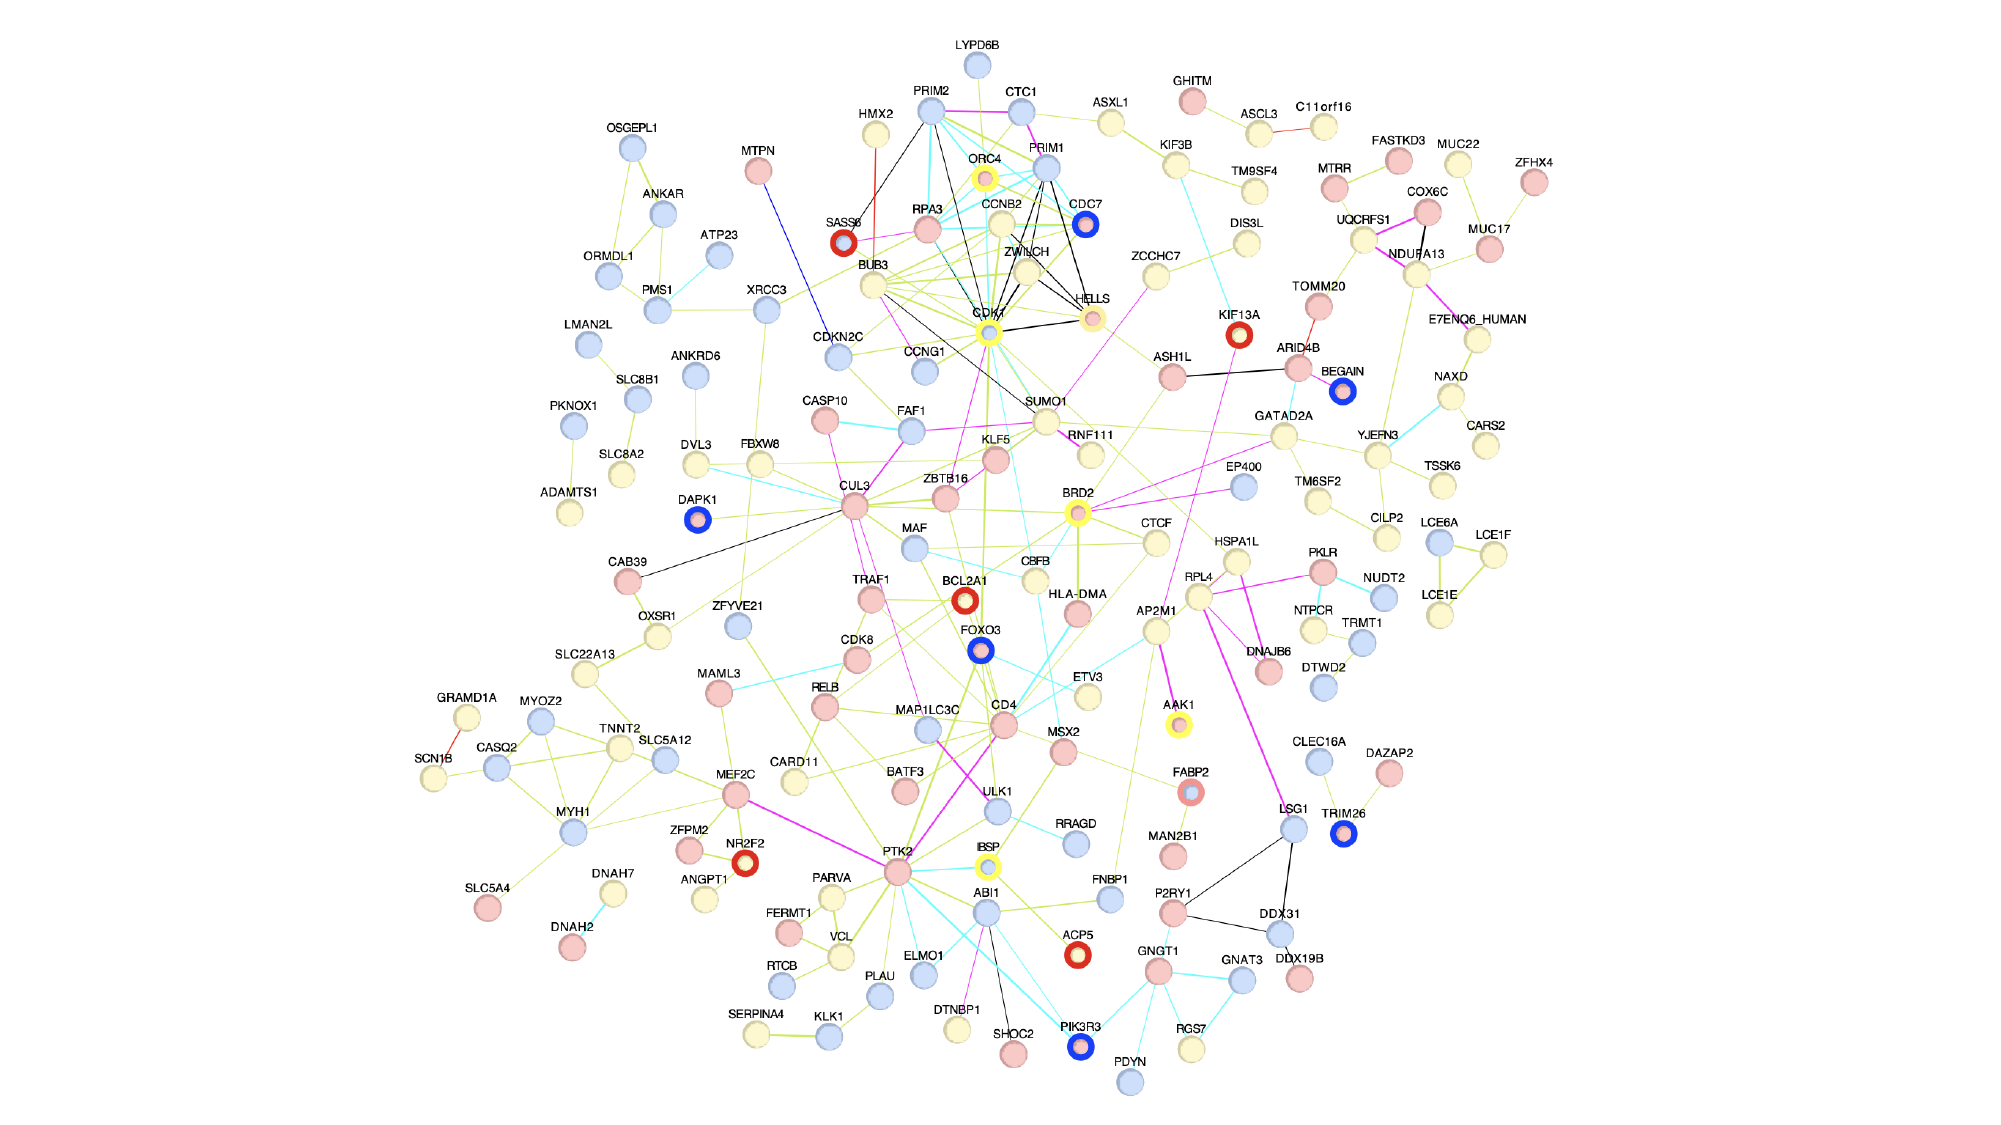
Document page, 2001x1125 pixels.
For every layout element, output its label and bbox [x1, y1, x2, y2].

picture [377, 0, 1623, 1125]
